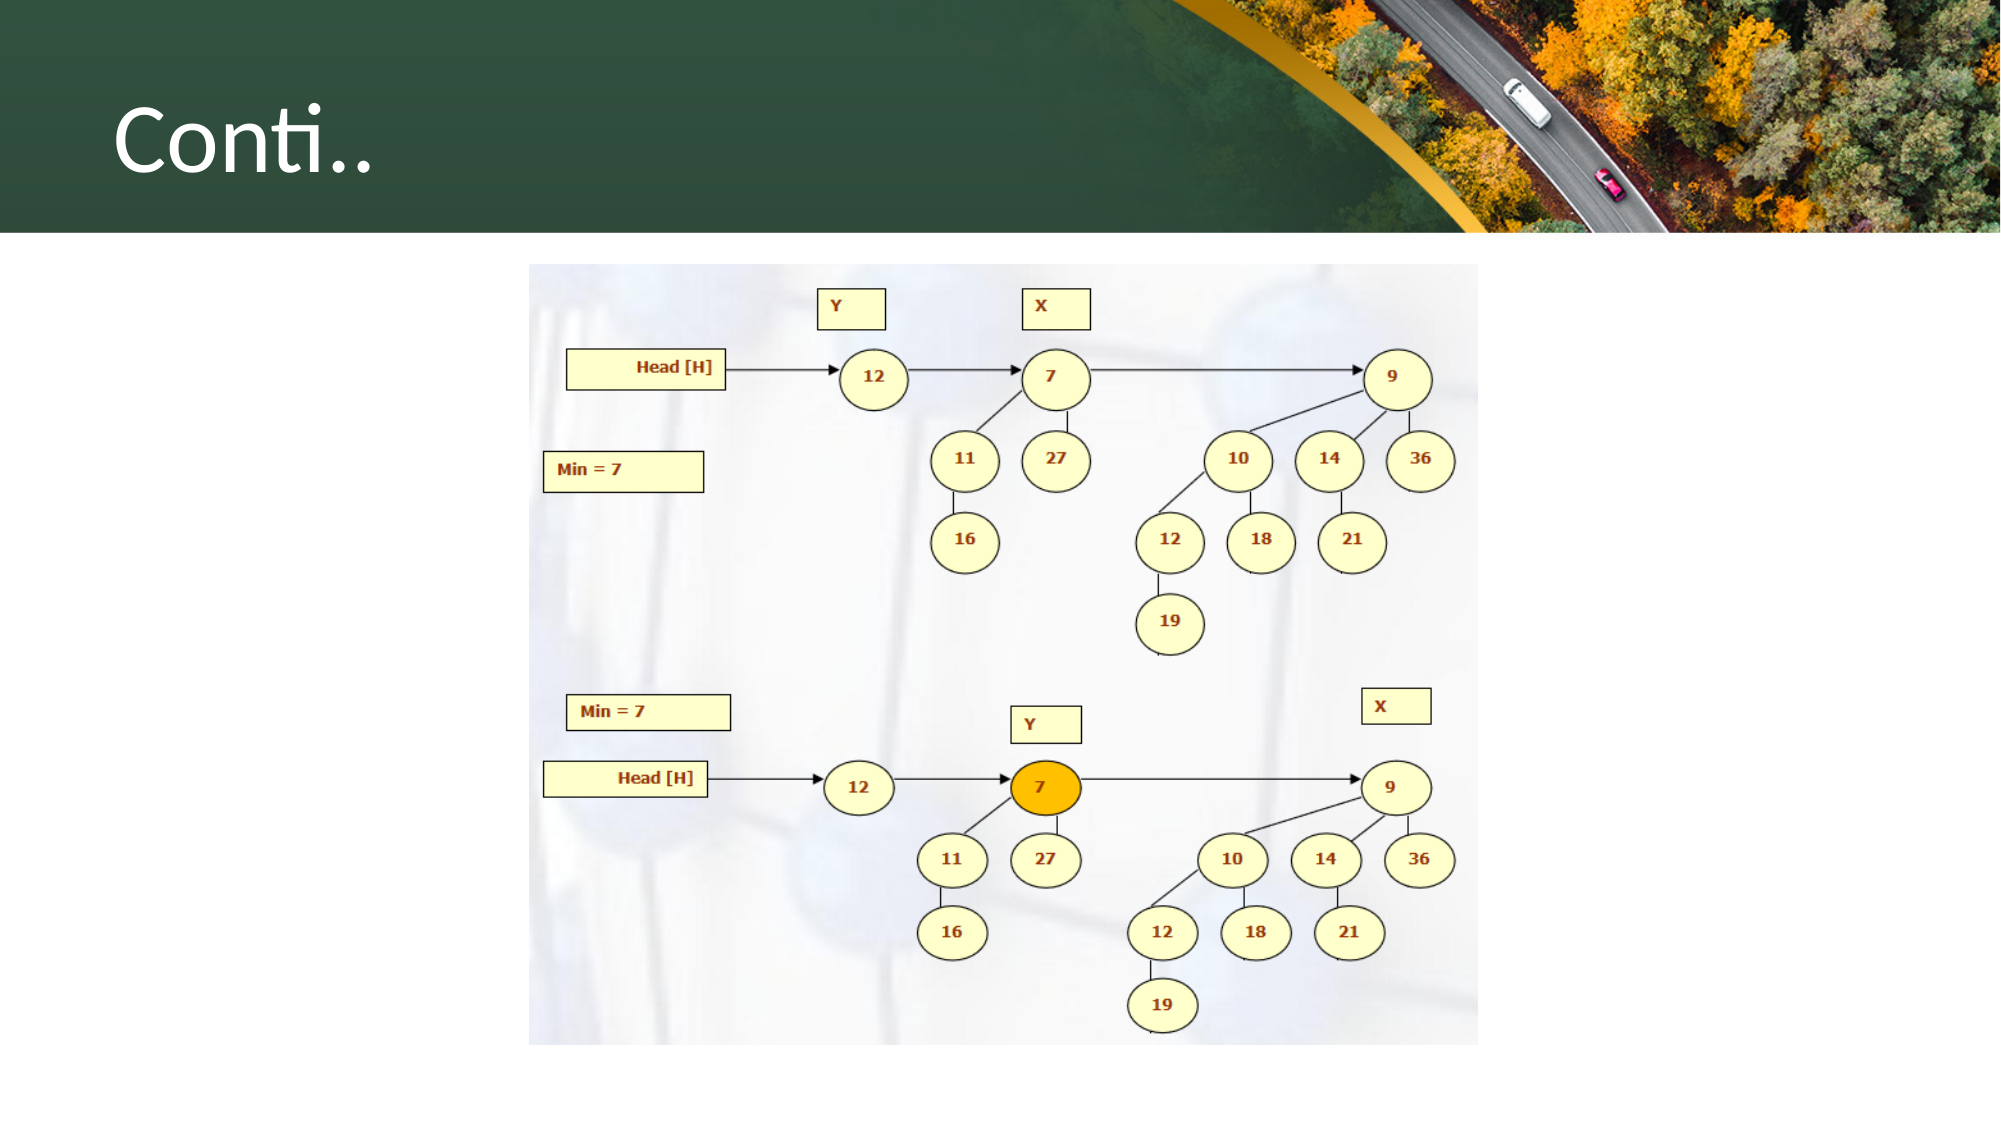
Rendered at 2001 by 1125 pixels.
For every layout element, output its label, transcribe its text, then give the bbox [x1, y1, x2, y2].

picture [0, 0, 2001, 1125]
title Conti.. [98, 49, 1905, 217]
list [528, 264, 1478, 1046]
